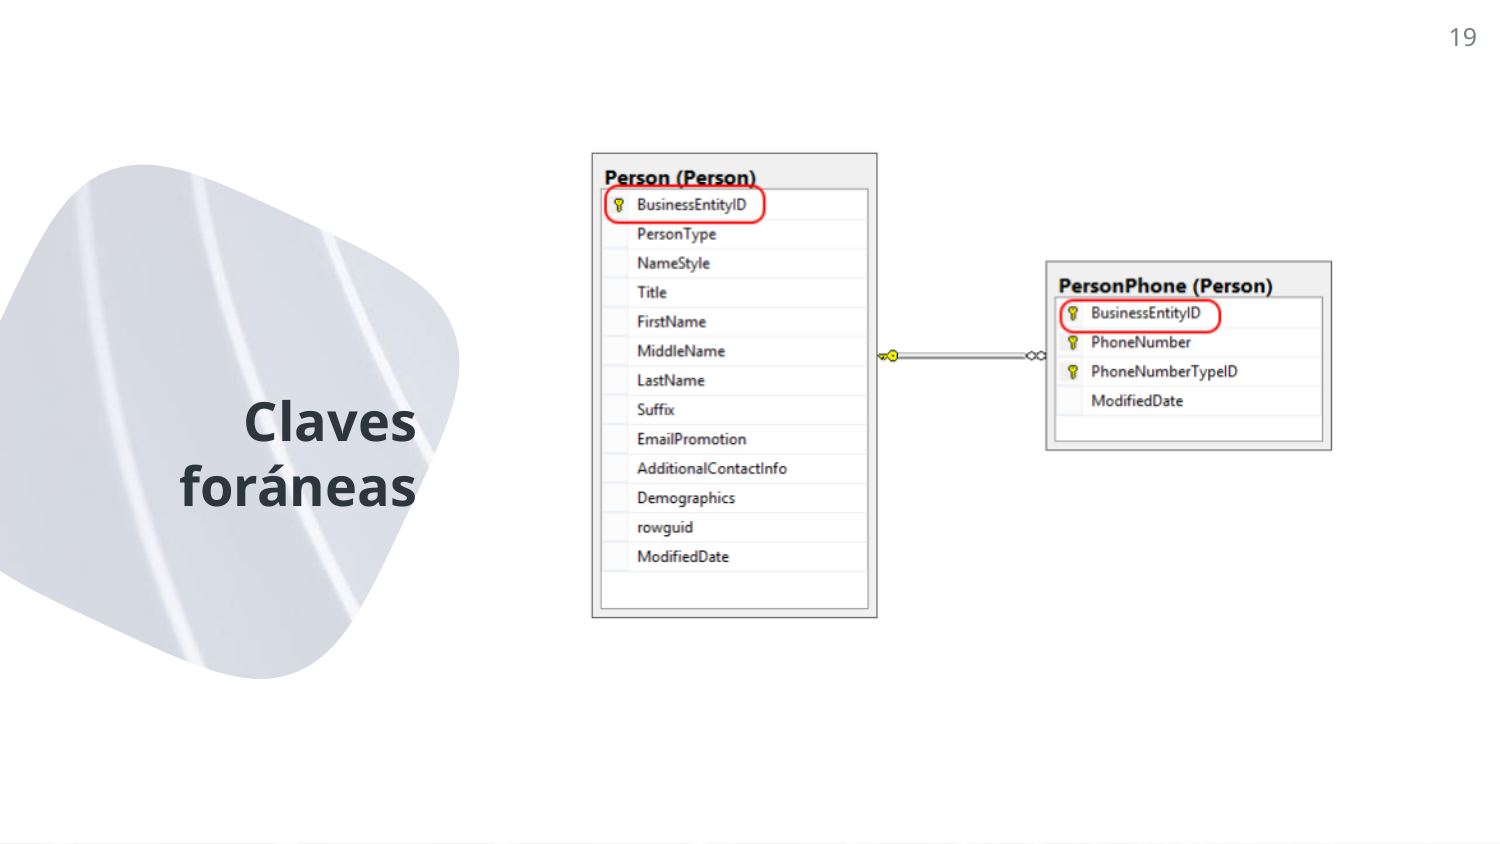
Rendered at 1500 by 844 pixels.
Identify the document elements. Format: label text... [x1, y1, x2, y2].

picture [0, 498, 414, 678]
title Claves foráneas [0, 387, 418, 498]
picture [578, 140, 1345, 635]
slide_number 19 [1387, 21, 1478, 86]
picture [0, 165, 459, 489]
